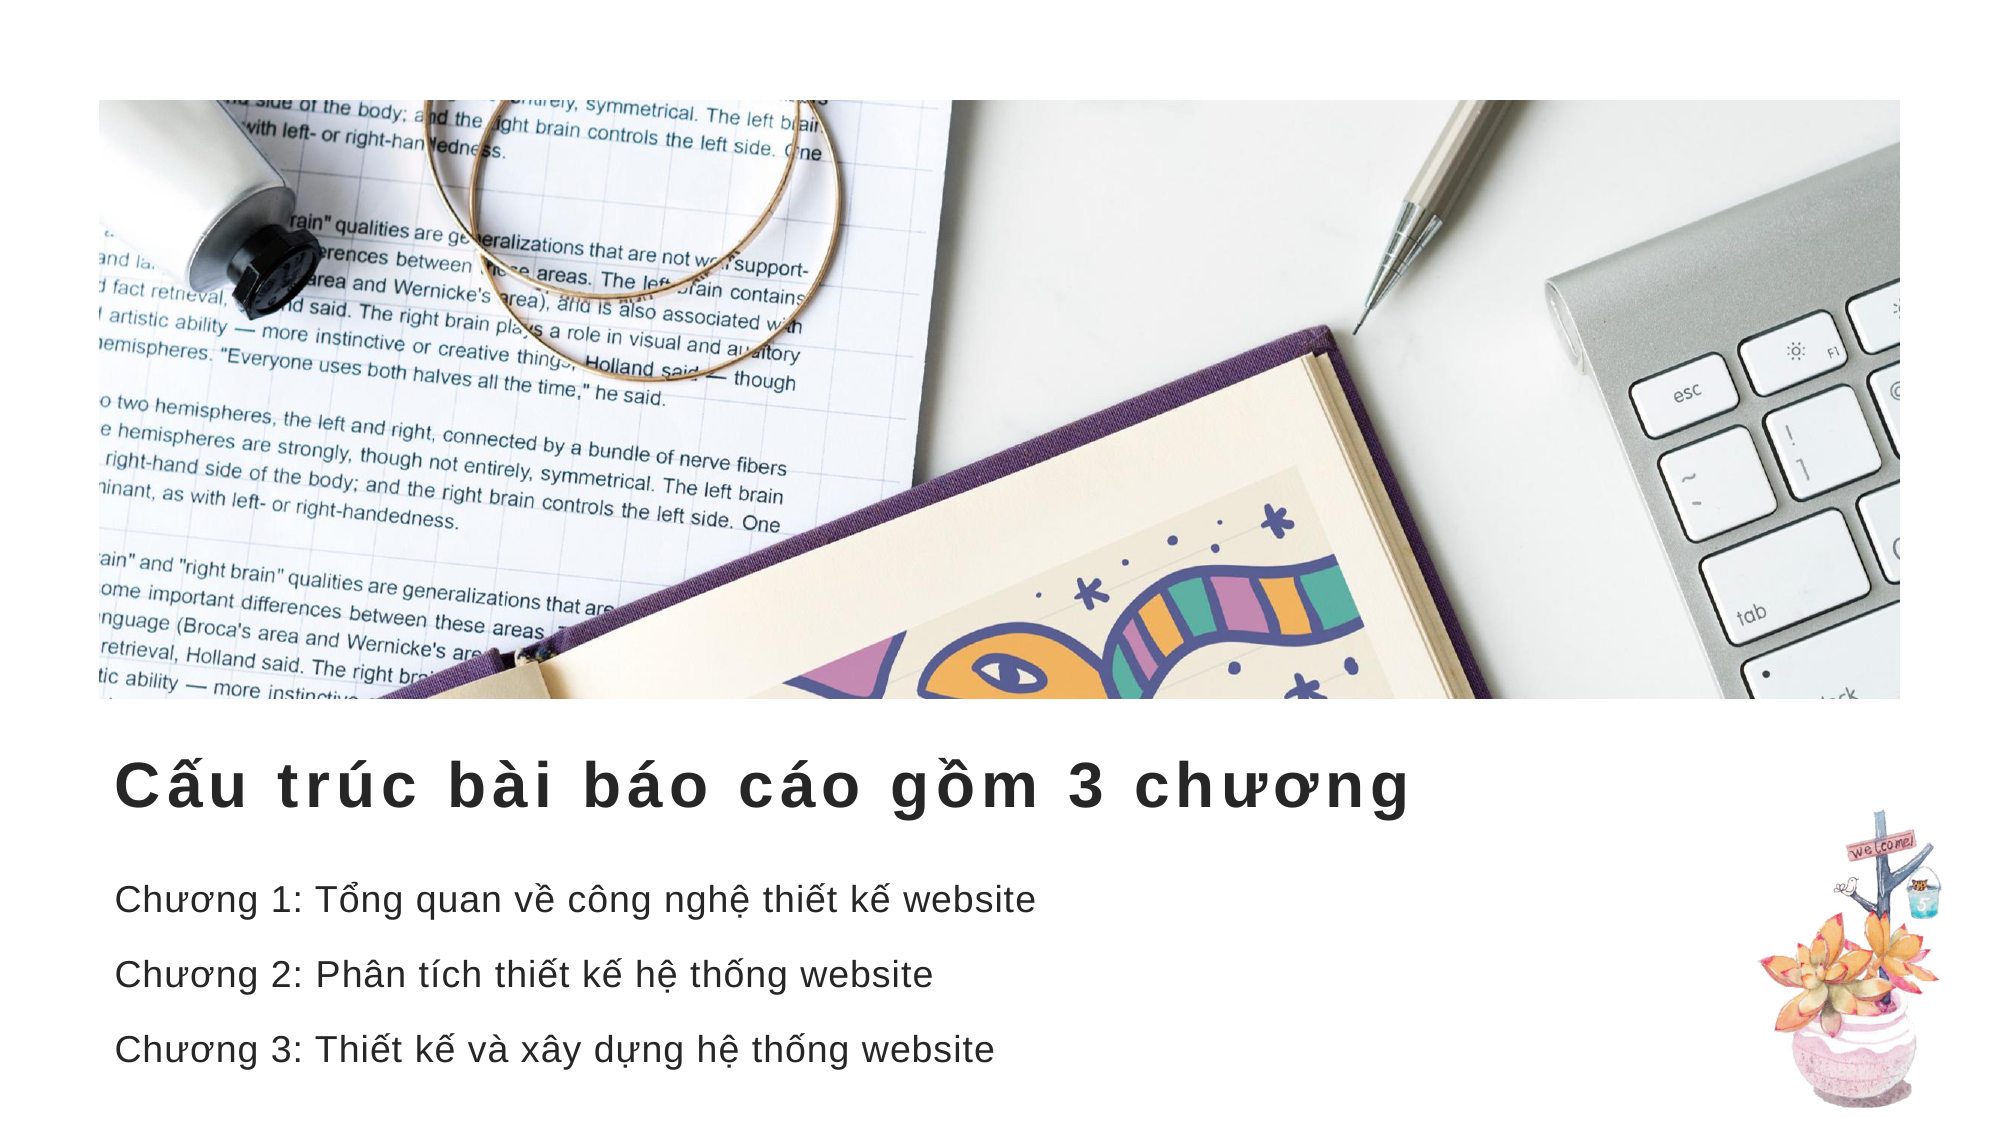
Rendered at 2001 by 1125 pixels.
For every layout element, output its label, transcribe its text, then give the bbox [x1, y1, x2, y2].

text_box Cấu trúc bài báo cáo gồm 3 chương [99, 735, 1900, 829]
text_box Chương 1: Tổng quan về công nghệ thiết kế website Chương 2: Phân tích thiết kế hệ thống website Chương 3: Thiết kế và xây dựng hệ thống website [99, 853, 1900, 1125]
picture [99, 100, 1900, 699]
picture [1725, 793, 2000, 1125]
